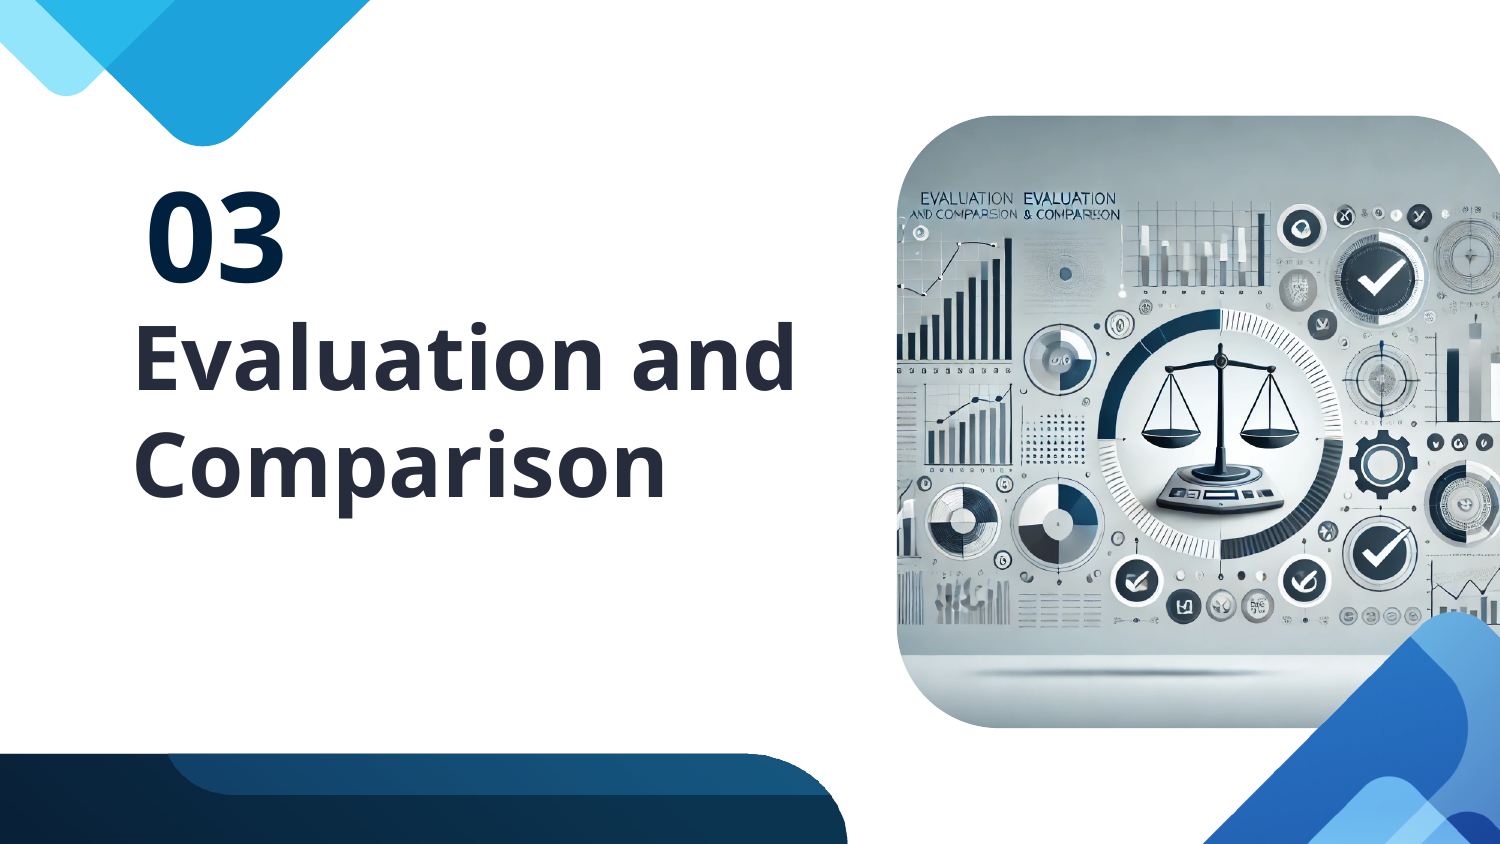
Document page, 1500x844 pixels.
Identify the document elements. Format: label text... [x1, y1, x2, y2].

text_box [0, 0, 413, 152]
picture [896, 115, 1500, 844]
picture [0, 744, 898, 844]
title Evaluation and Comparison [116, 285, 878, 664]
title 03 [116, 166, 318, 323]
